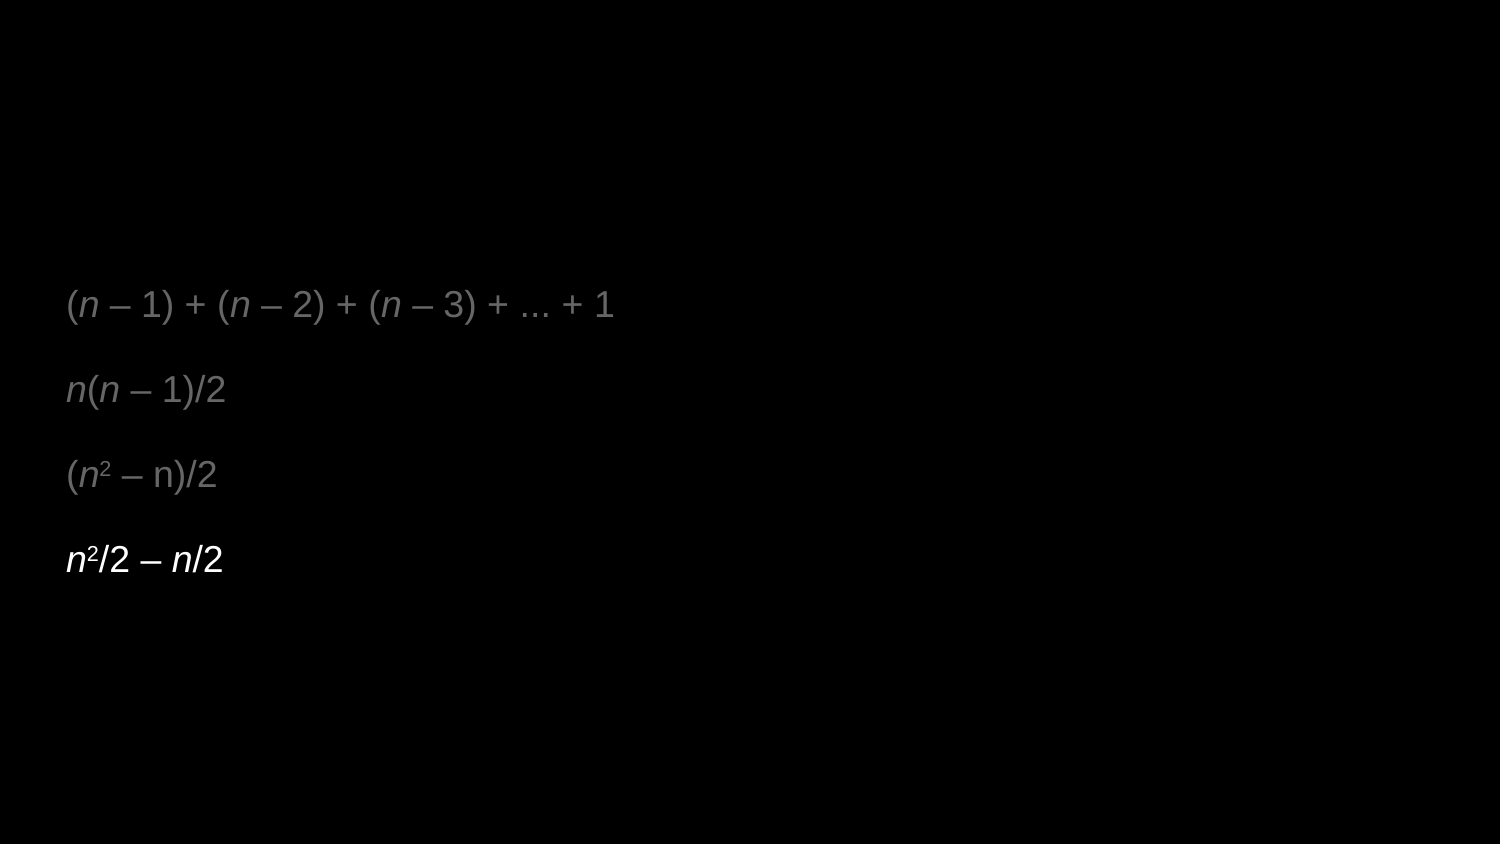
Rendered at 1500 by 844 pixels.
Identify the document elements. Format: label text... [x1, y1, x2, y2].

list (n – 1) + (n – 2) + (n – 3) + ... + 1 n(n – 1)/2 (n2 – n)/2 n2/2 – n/2 [51, 189, 1449, 750]
